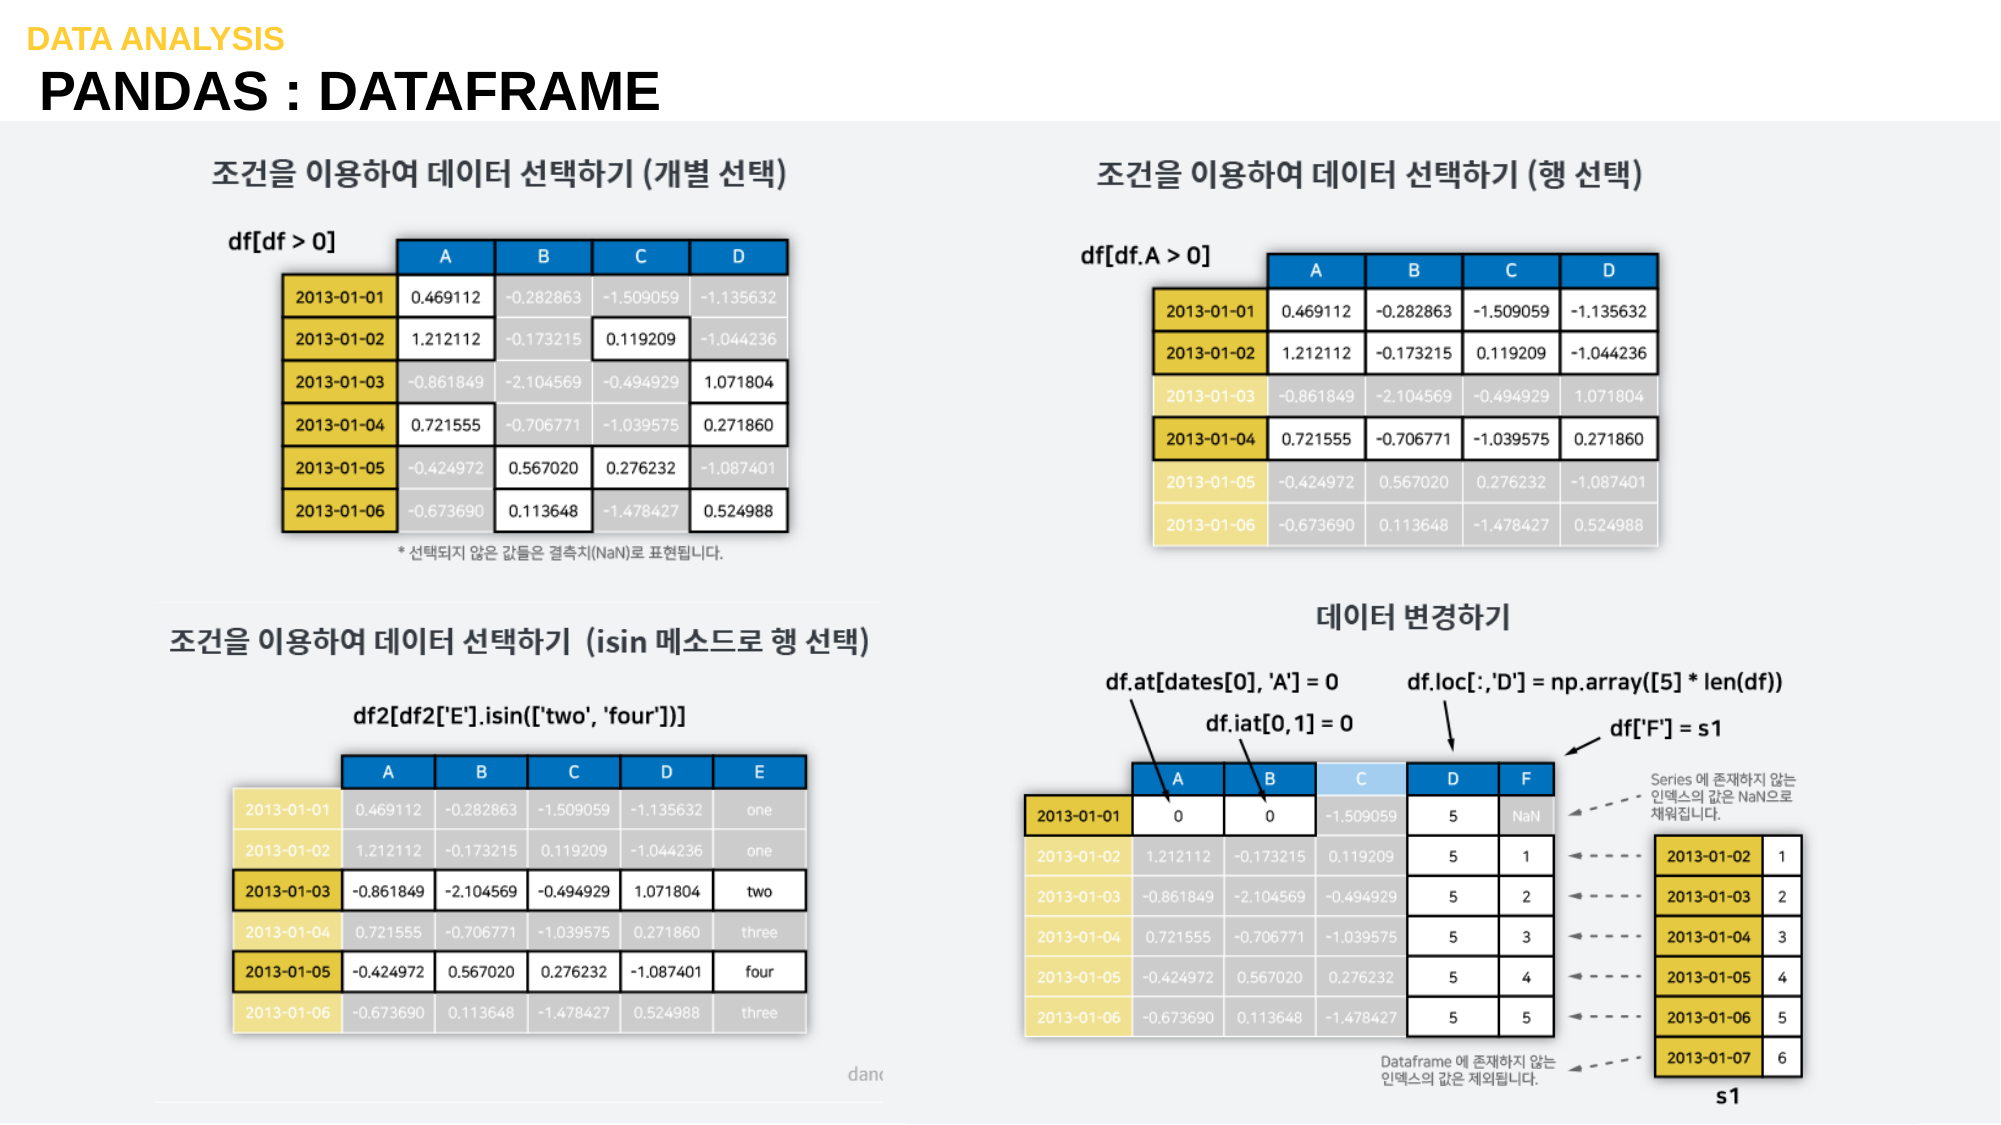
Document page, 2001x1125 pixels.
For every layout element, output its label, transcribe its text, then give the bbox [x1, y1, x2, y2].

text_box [0, 121, 2000, 1124]
list Data analysis [26, 21, 1948, 58]
title pandas : dataframe [39, 64, 1961, 121]
